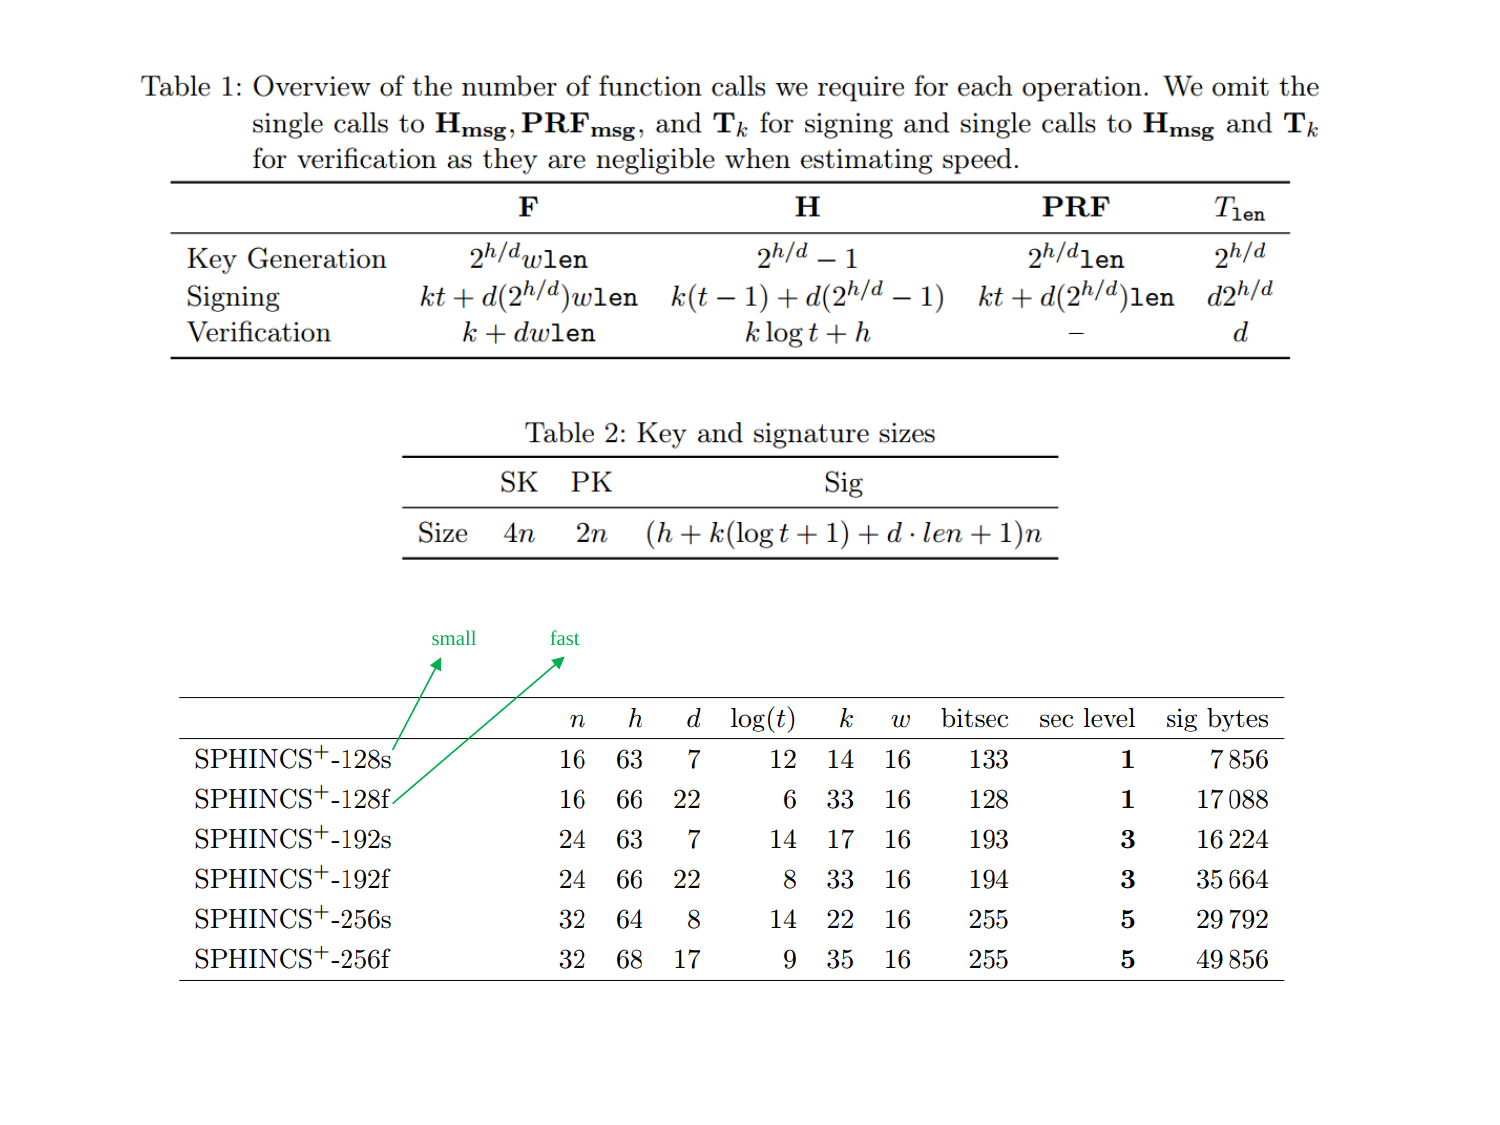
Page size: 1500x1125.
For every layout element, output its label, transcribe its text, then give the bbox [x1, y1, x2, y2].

picture [170, 686, 1290, 991]
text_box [392, 657, 565, 804]
text_box fast [523, 616, 606, 657]
picture [133, 62, 1327, 563]
text_box small [416, 616, 500, 655]
